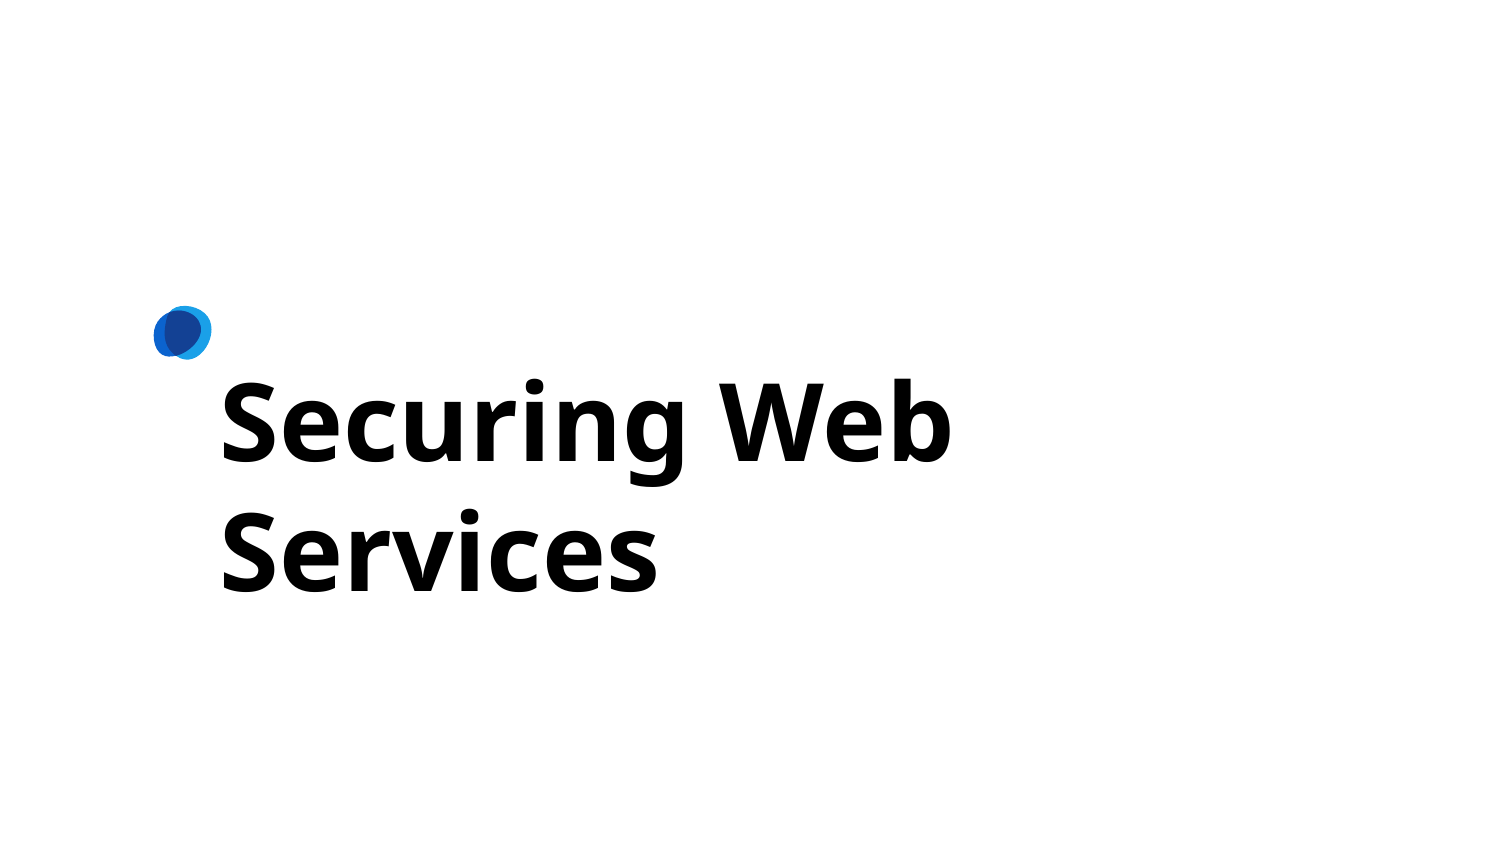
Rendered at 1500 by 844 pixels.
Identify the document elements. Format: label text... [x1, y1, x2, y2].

text_box Securing Web Services [219, 338, 1357, 467]
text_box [150, 302, 225, 373]
